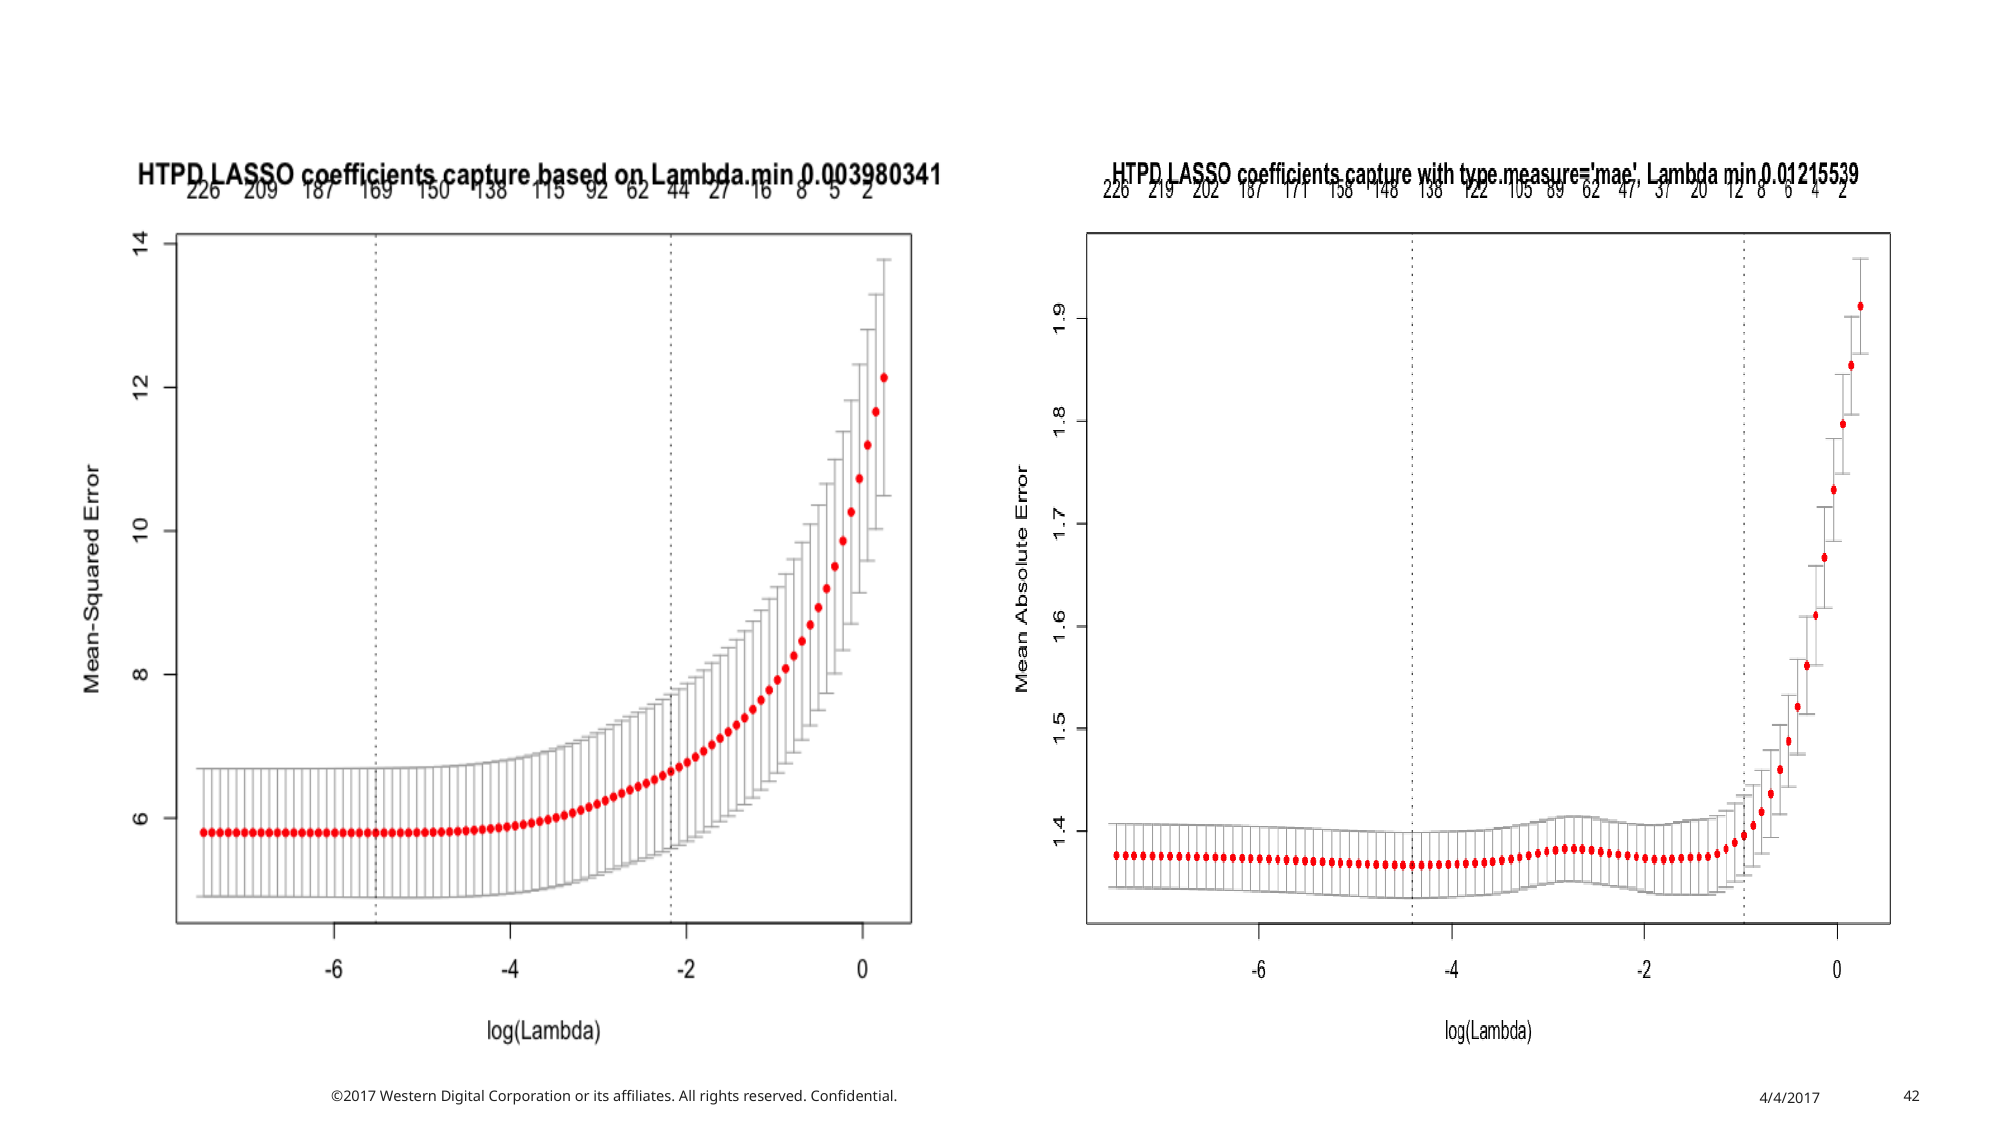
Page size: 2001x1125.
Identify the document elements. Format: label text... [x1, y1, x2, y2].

picture [1010, 110, 1966, 1077]
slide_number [1719, 1085, 1820, 1107]
footer ©2017 Western Digital Corporation or its affiliates. All rights reserved. Confidential. [331, 1085, 990, 1107]
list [77, 110, 1008, 1077]
slide_number 42 [1880, 1085, 1920, 1107]
